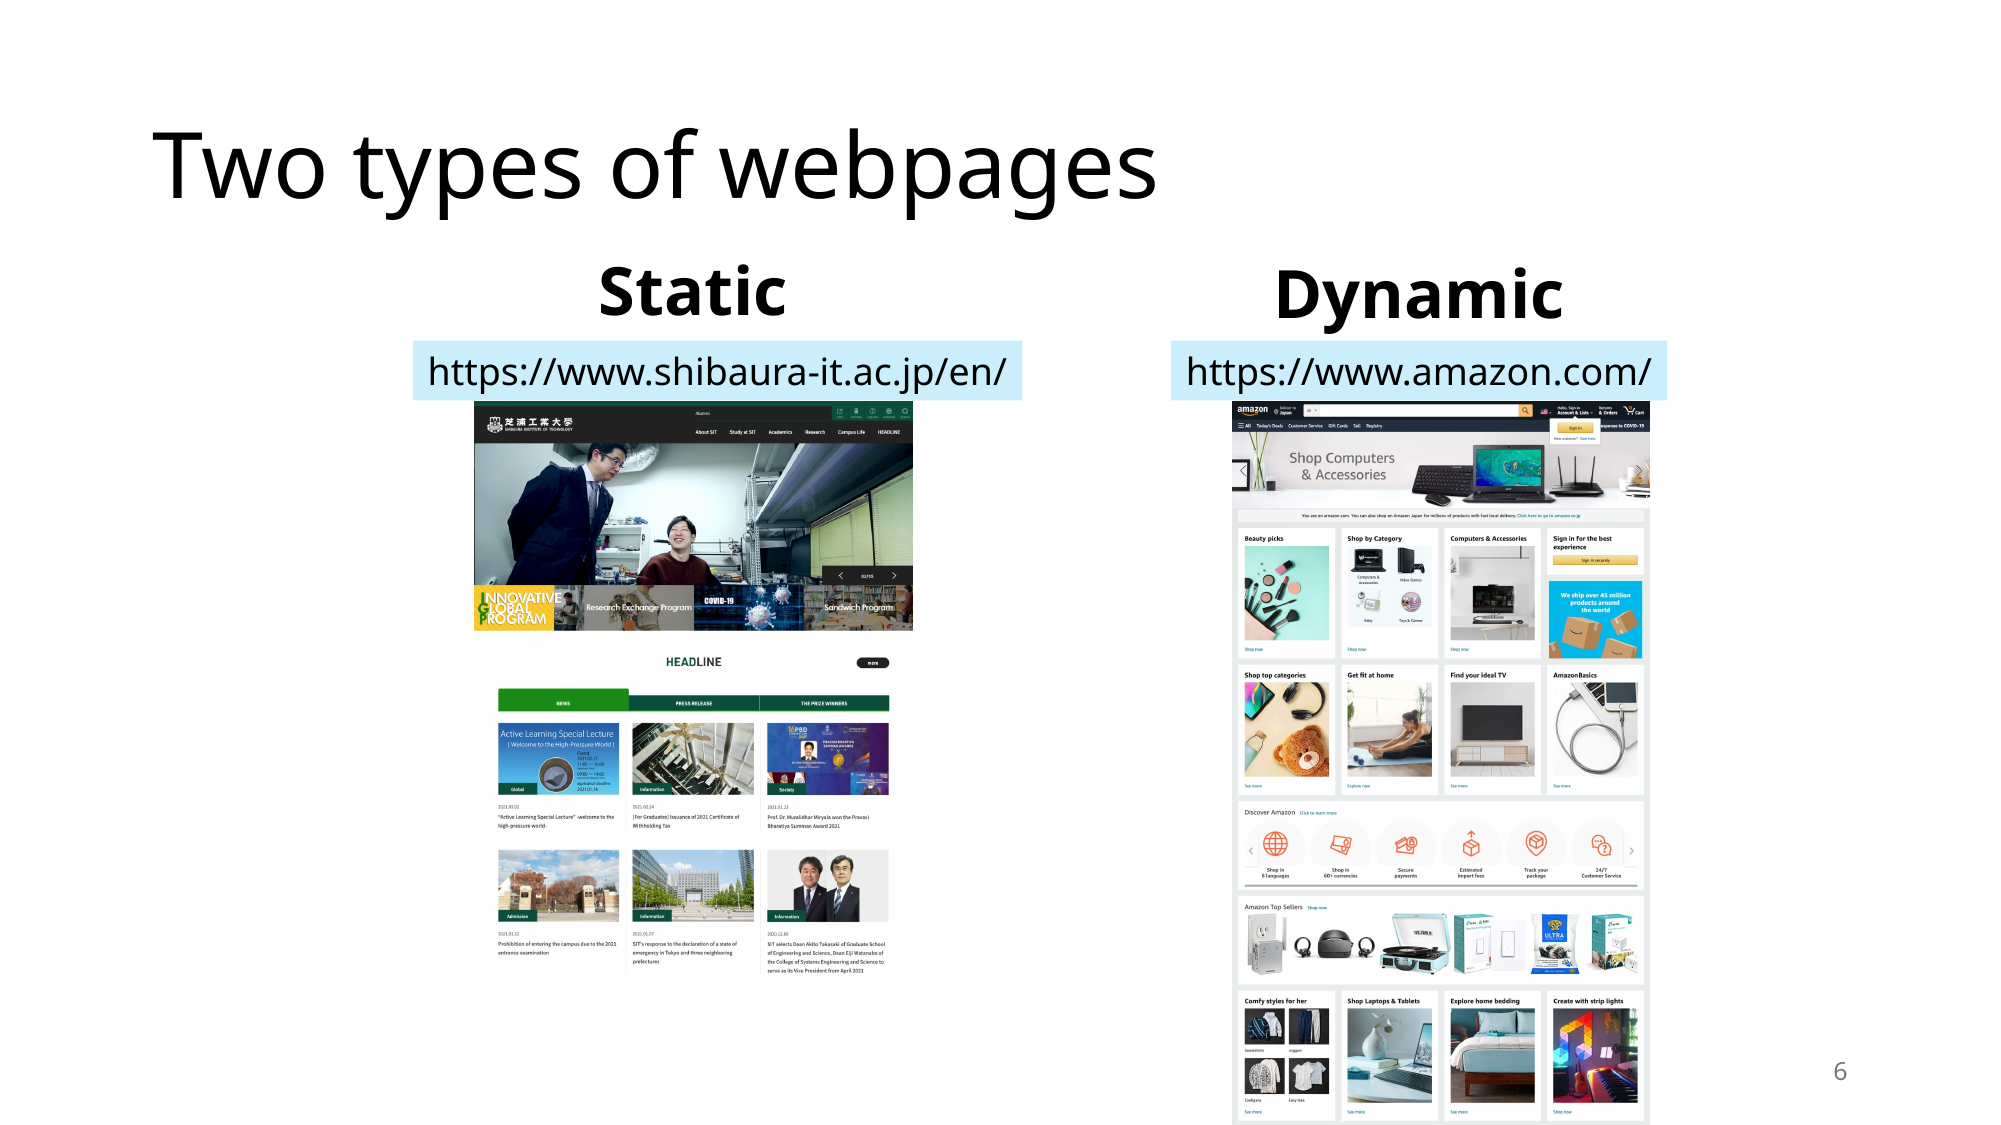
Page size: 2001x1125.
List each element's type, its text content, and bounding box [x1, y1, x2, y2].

text_box Dynamic [1258, 244, 1580, 340]
title Two types of webpages [137, 59, 1863, 278]
text_box Static [583, 241, 803, 336]
text_box https://www.amazon.com/ [1171, 340, 1668, 401]
text_box https://www.shibaura-it.ac.jp/en/ [413, 340, 1023, 401]
picture [1231, 400, 1651, 1125]
picture [473, 400, 914, 1125]
slide_number 6 [1651, 1042, 1863, 1103]
